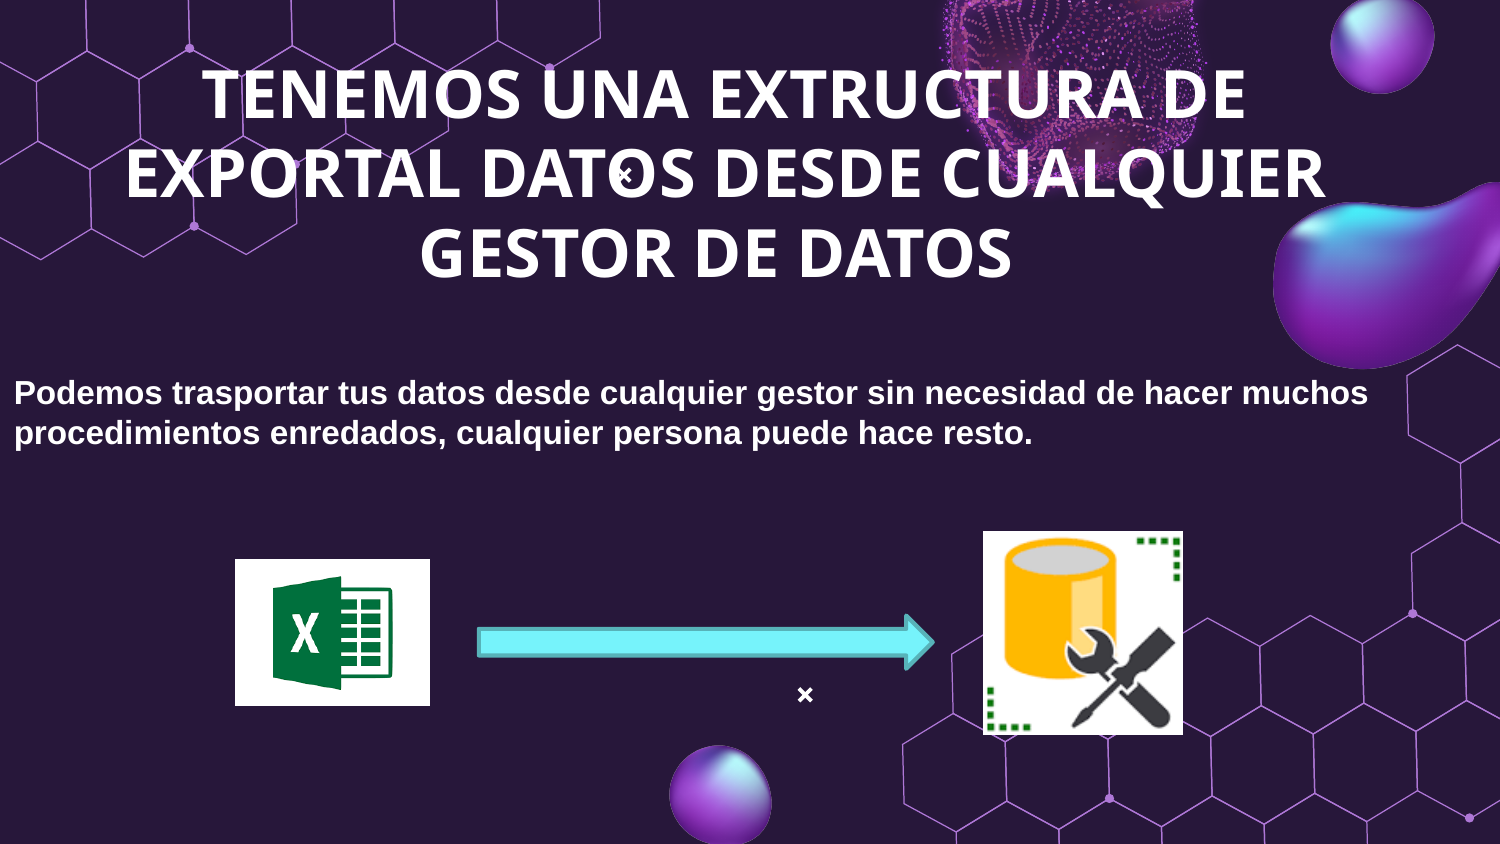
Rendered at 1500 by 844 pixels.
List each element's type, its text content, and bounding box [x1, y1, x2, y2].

picture [983, 530, 1183, 735]
picture [1268, 143, 1500, 363]
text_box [617, 168, 631, 182]
text_box Podemos trasportar tus datos desde cualquier gestor sin necesidad de hacer muchos procedimientos enredados, cualquier persona puede hace resto. [0, 363, 1500, 459]
picture [932, 0, 1219, 202]
title TENEMOS UNA EXTRUCTURA DE EXPORTAL DATOS DESDE CUALQUIER GESTOR DE DATOS [22, 12, 1428, 307]
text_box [798, 688, 812, 702]
picture [1317, 0, 1450, 94]
picture [235, 559, 430, 706]
text_box [476, 613, 935, 671]
picture [649, 724, 793, 844]
